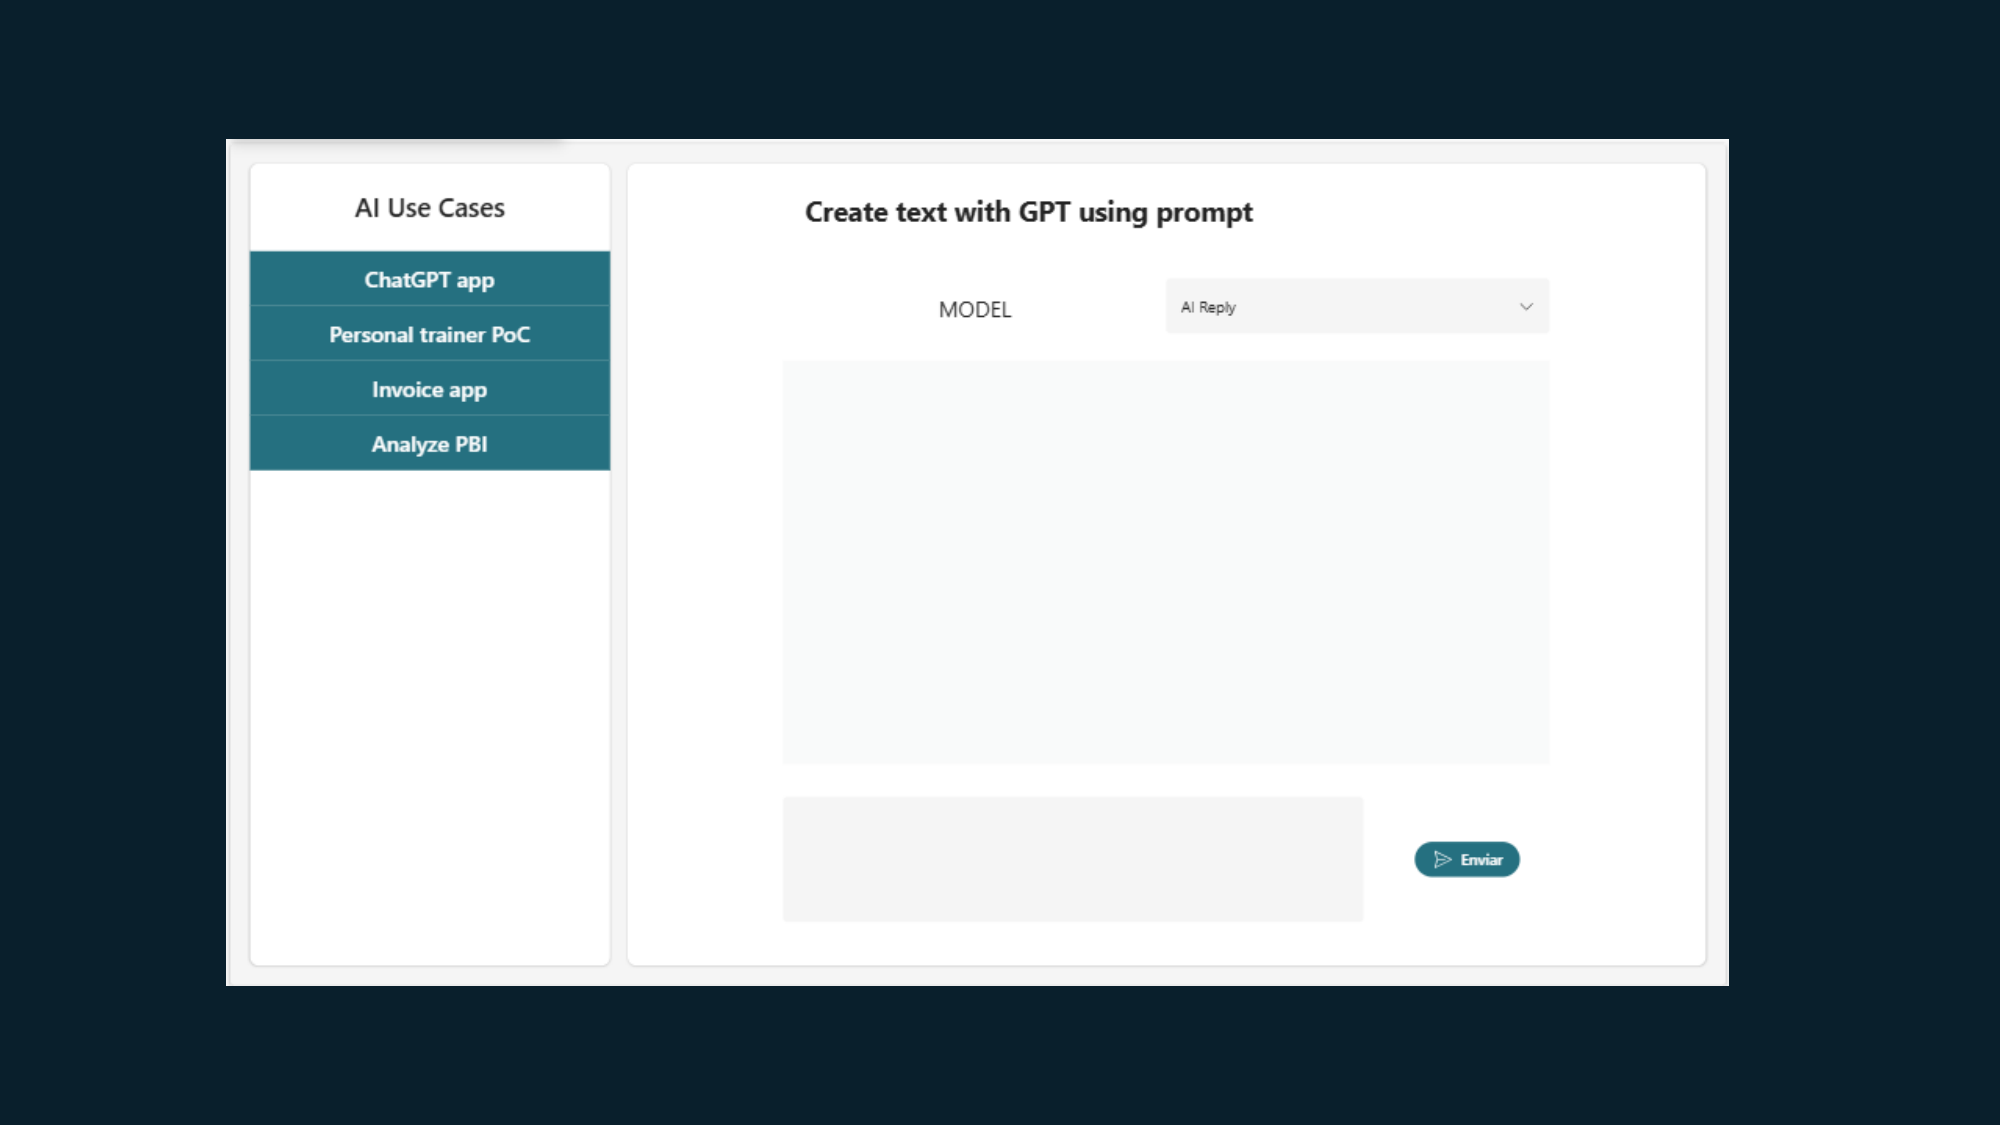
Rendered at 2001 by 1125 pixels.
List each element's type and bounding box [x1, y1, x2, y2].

picture [226, 139, 1729, 986]
